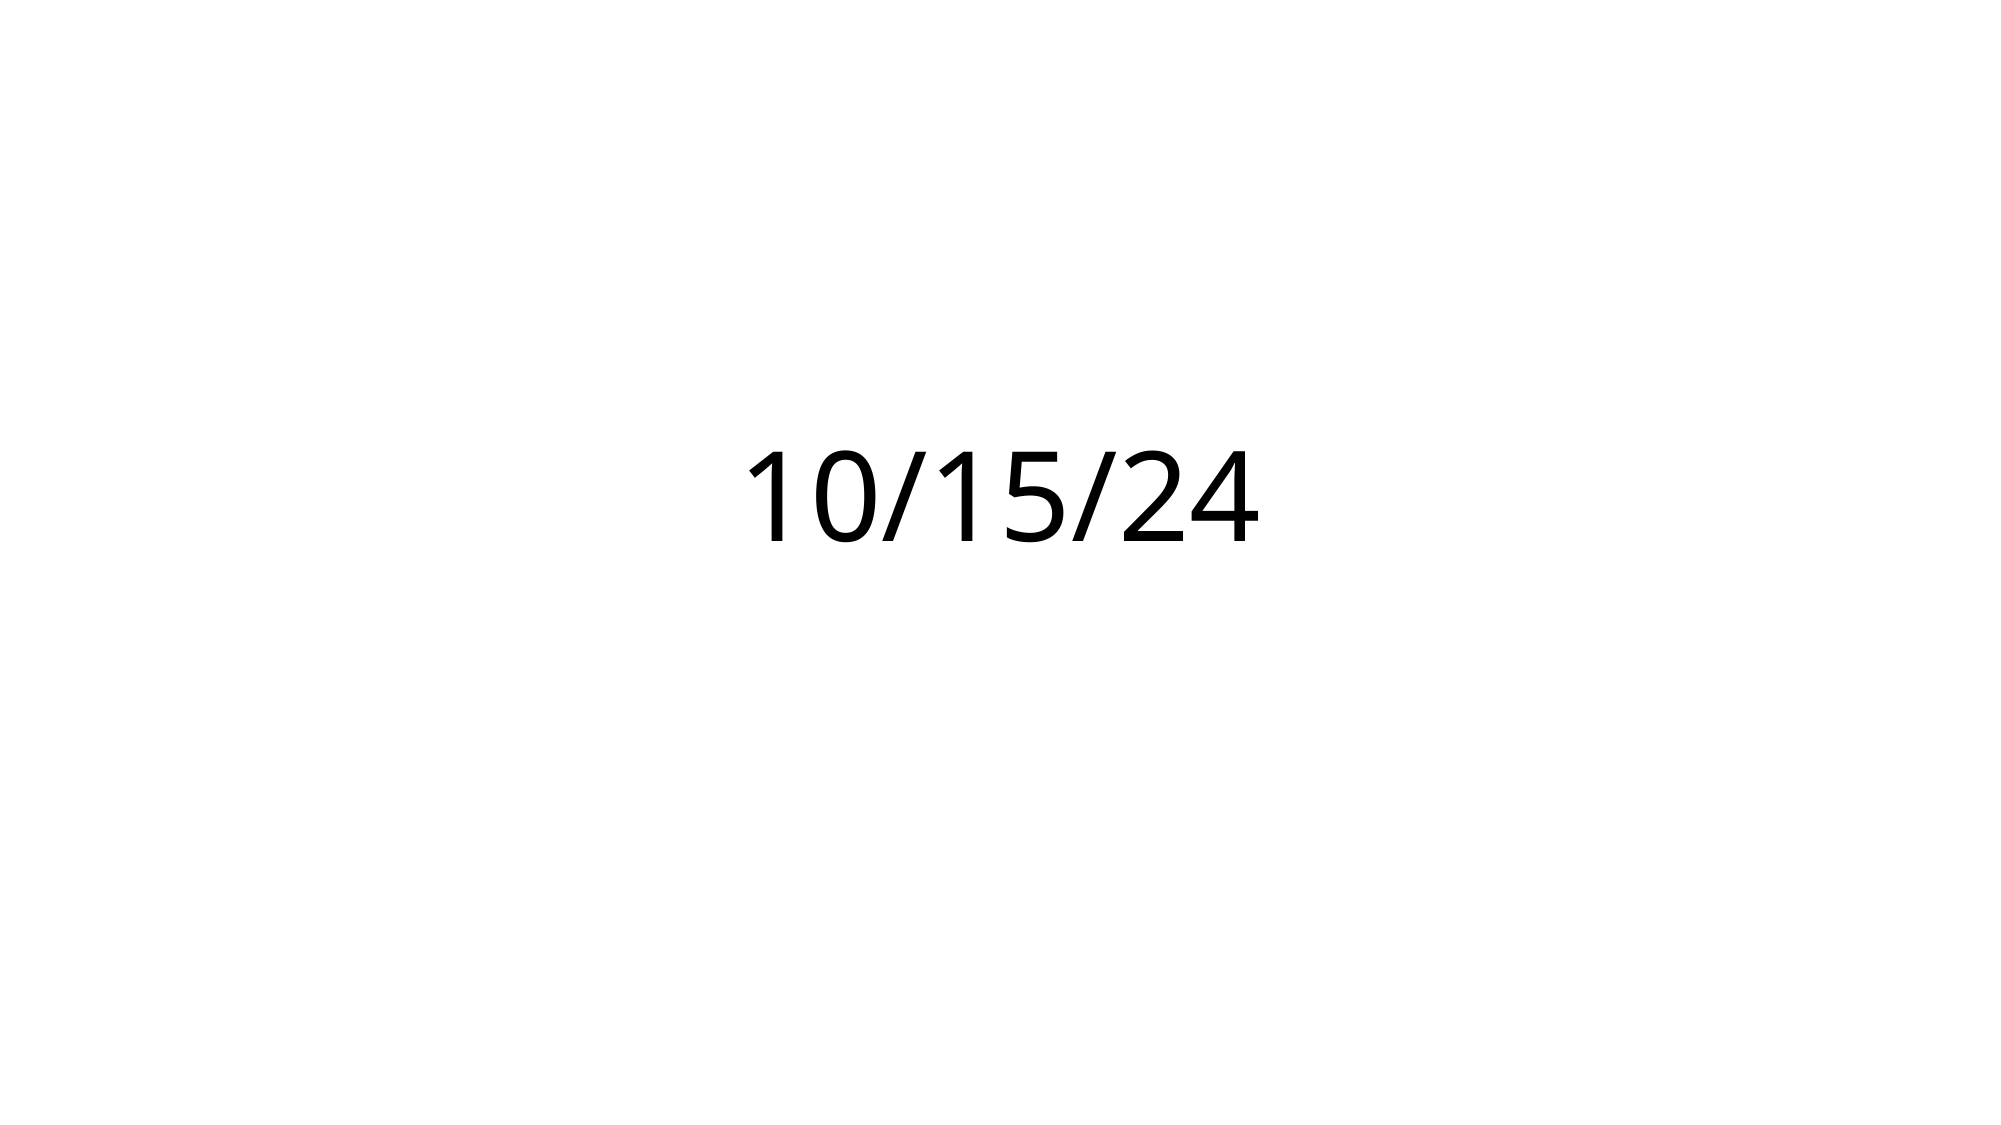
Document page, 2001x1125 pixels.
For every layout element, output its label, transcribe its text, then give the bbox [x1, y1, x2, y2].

title 10/15/24 [249, 184, 1750, 576]
